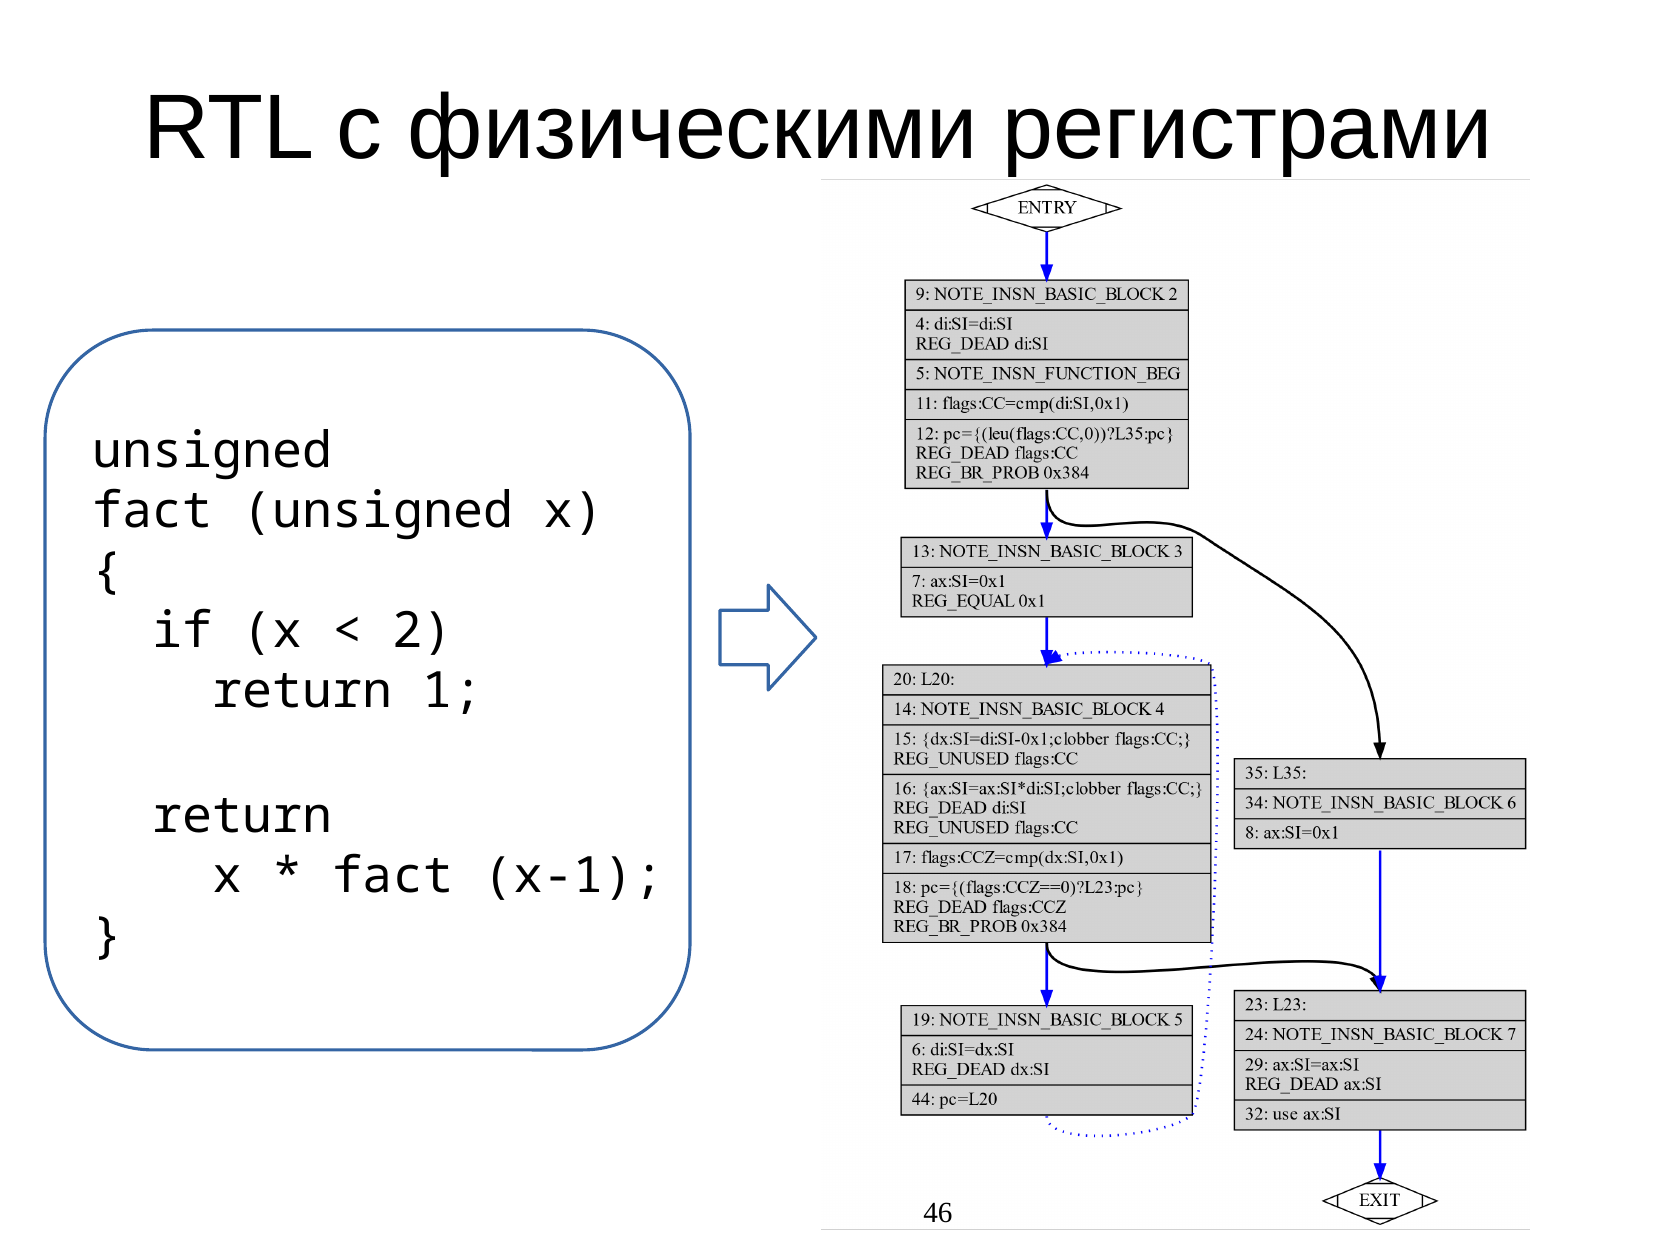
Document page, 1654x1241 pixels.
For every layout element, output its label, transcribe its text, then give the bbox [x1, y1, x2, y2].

text_box [720, 585, 817, 691]
slide_number 46 [567, 1193, 953, 1241]
title RTL с физическими регистрами [75, 17, 1564, 225]
text_box unsigned fact (unsigned x) { if (x < 2) return 1; return x * fact (x-1); } [45, 330, 691, 1050]
picture [821, 179, 1530, 1230]
